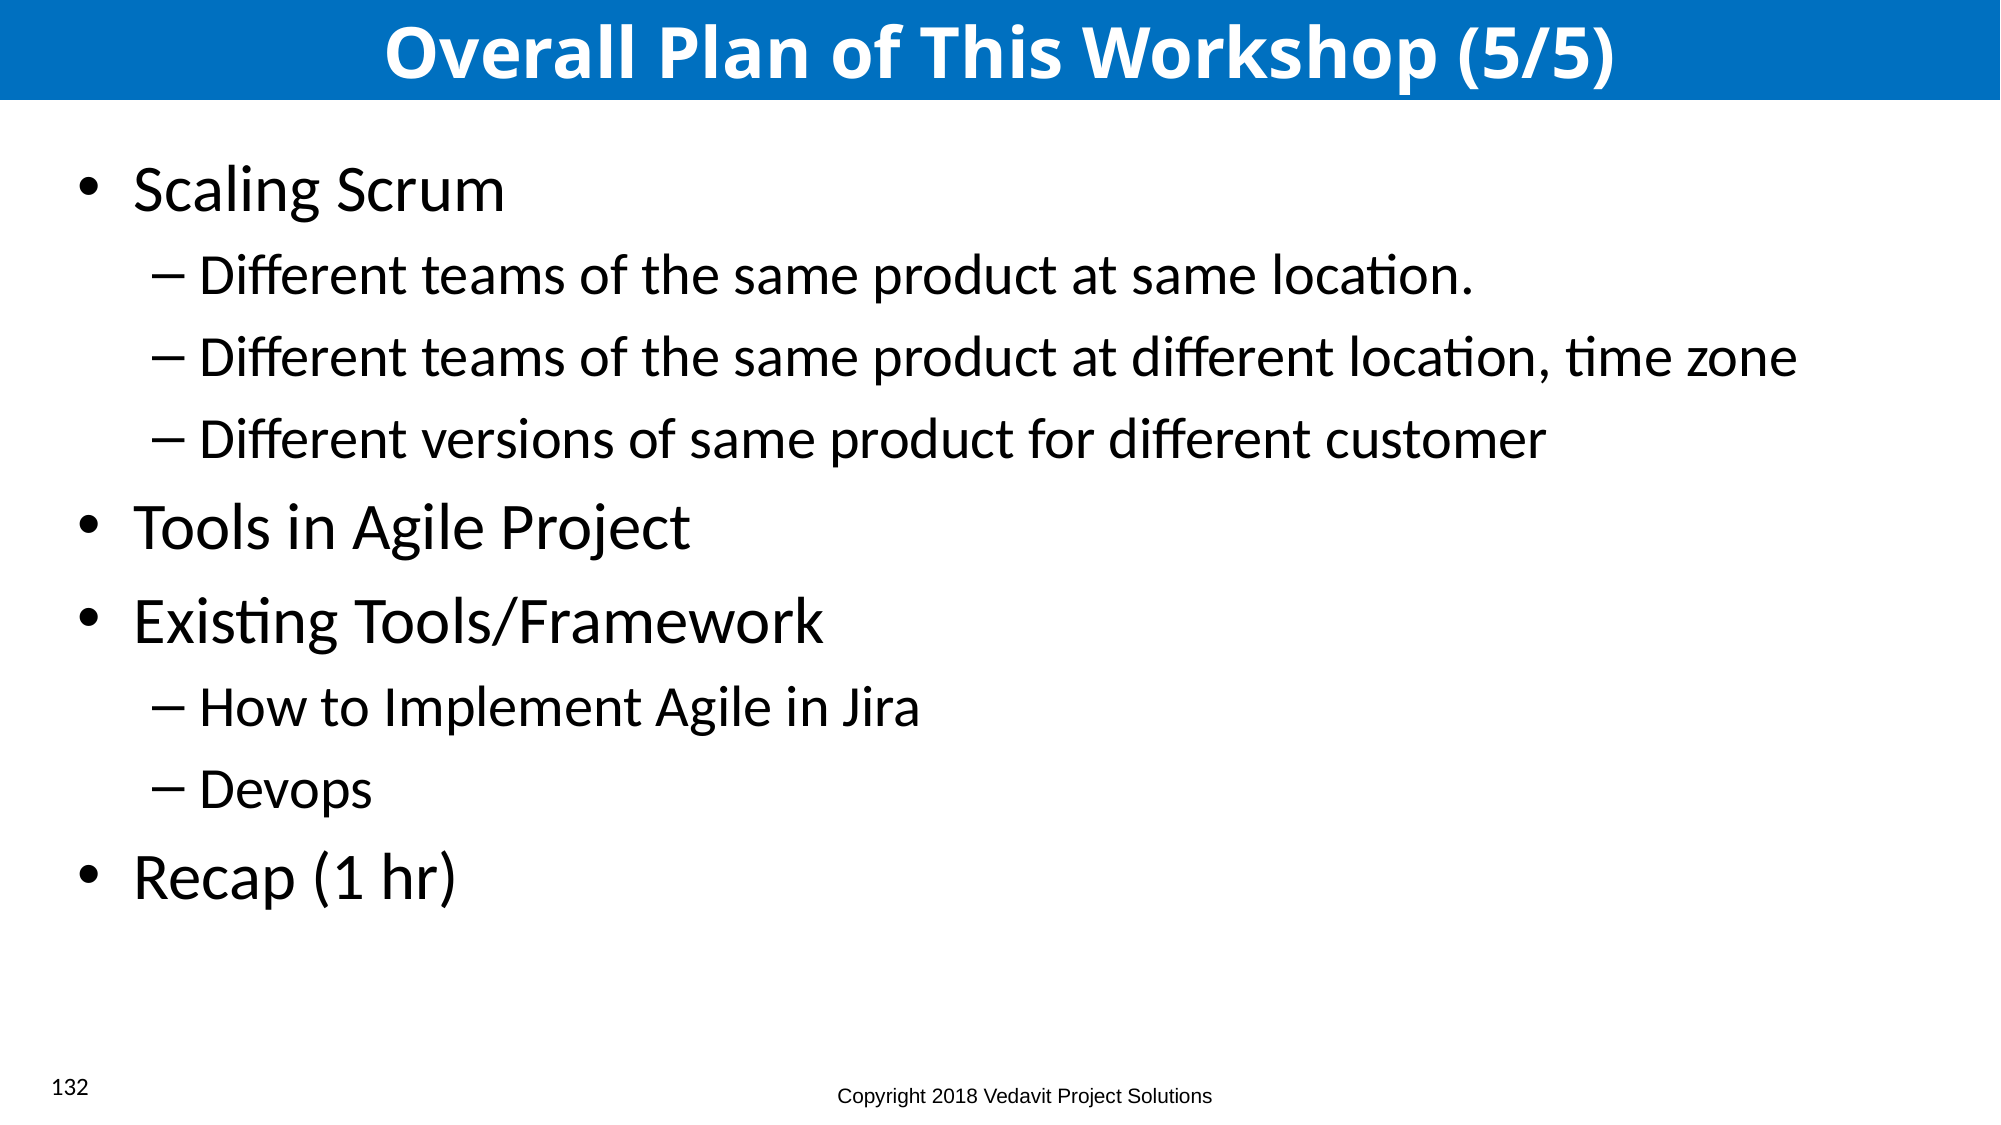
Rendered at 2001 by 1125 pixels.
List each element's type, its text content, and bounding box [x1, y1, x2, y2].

slide_number 132 [3, 1055, 137, 1116]
list Scaling Scrum Different teams of the same product at same location. Different teams of the same product at different location, time zone Different versions of same product for different customer Tools in Agile Project Existing Tools/Framework How to Implement Agile in Jira Devops Recap (1 hr) [62, 137, 1938, 1013]
title Overall Plan of This Workshop (5/5) [0, 0, 2000, 100]
